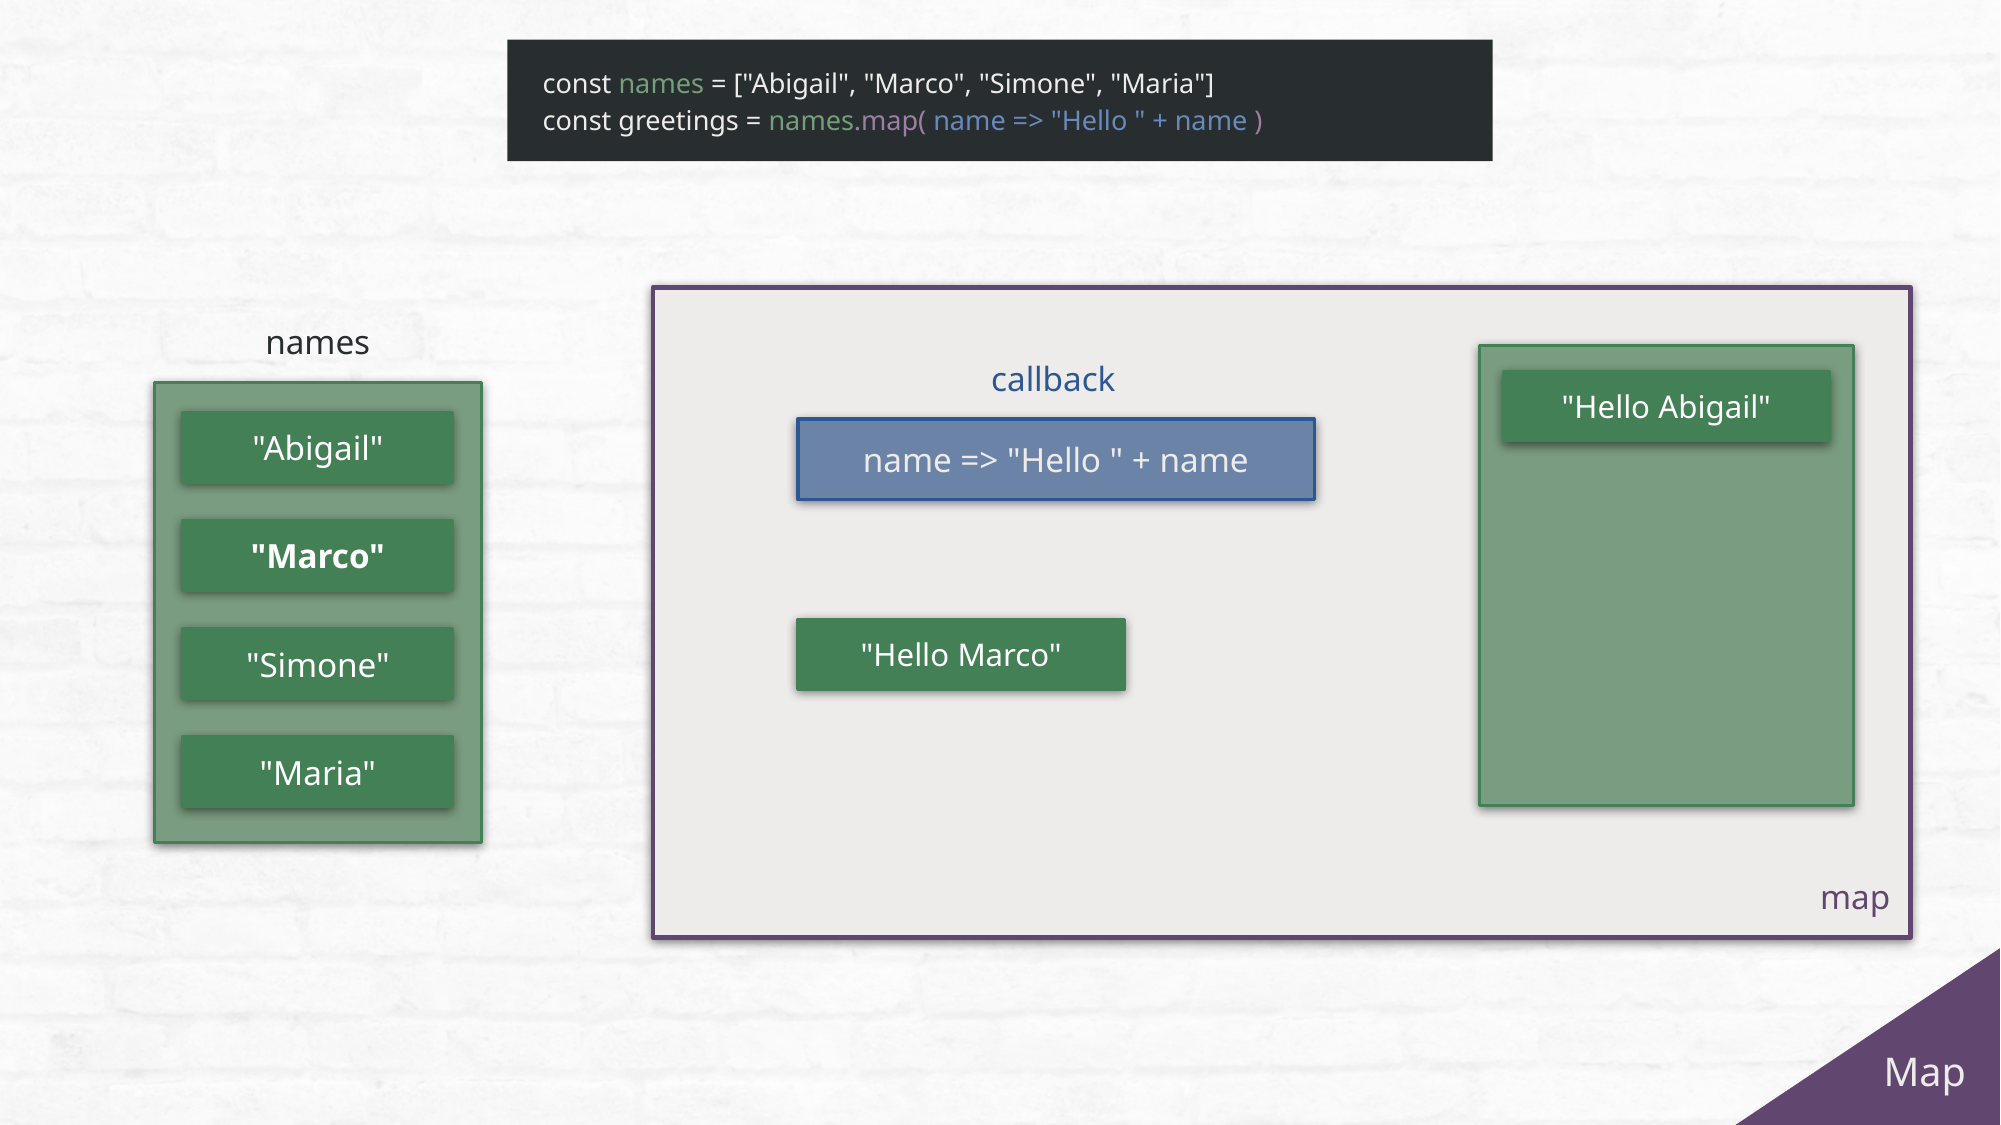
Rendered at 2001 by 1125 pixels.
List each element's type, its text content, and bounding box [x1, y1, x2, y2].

text_box "Marco" [182, 520, 453, 591]
picture [0, 0, 2001, 1125]
text_box names [154, 301, 482, 382]
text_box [652, 286, 1911, 938]
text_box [507, 39, 1493, 162]
text_box "Maria" [182, 737, 453, 807]
text_box [1735, 948, 2000, 1125]
text_box "Simone" [182, 628, 453, 699]
text_box [154, 382, 482, 843]
text_box "Abigail" [182, 412, 453, 483]
text_box Map [1787, 1026, 1986, 1115]
